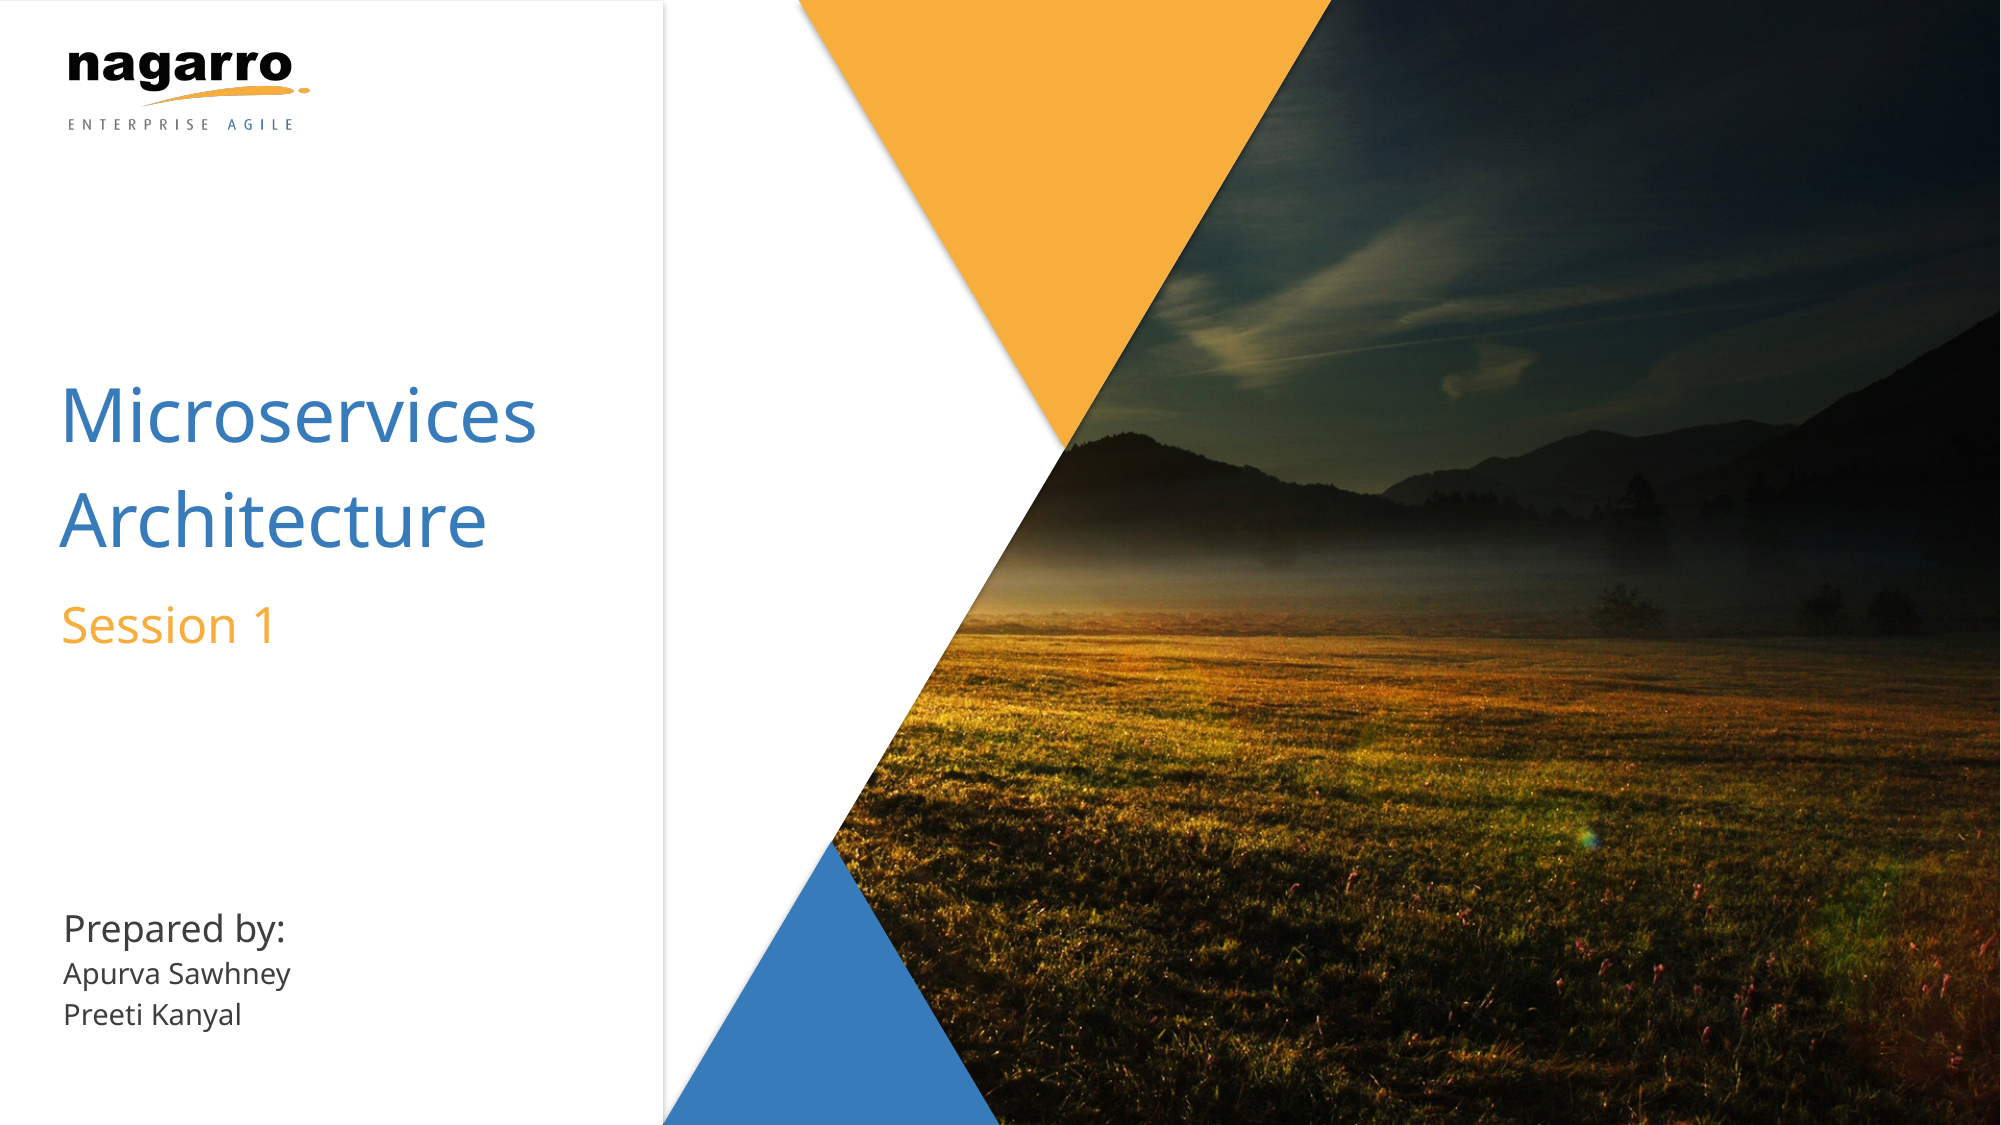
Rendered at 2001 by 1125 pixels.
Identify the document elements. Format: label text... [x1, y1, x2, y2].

picture [832, 0, 2001, 1125]
list Microservices Architecture [44, 359, 945, 548]
list Prepared by: Apurva Sawhney Preeti Kanyal [48, 897, 731, 976]
list Session 1 [46, 586, 901, 727]
